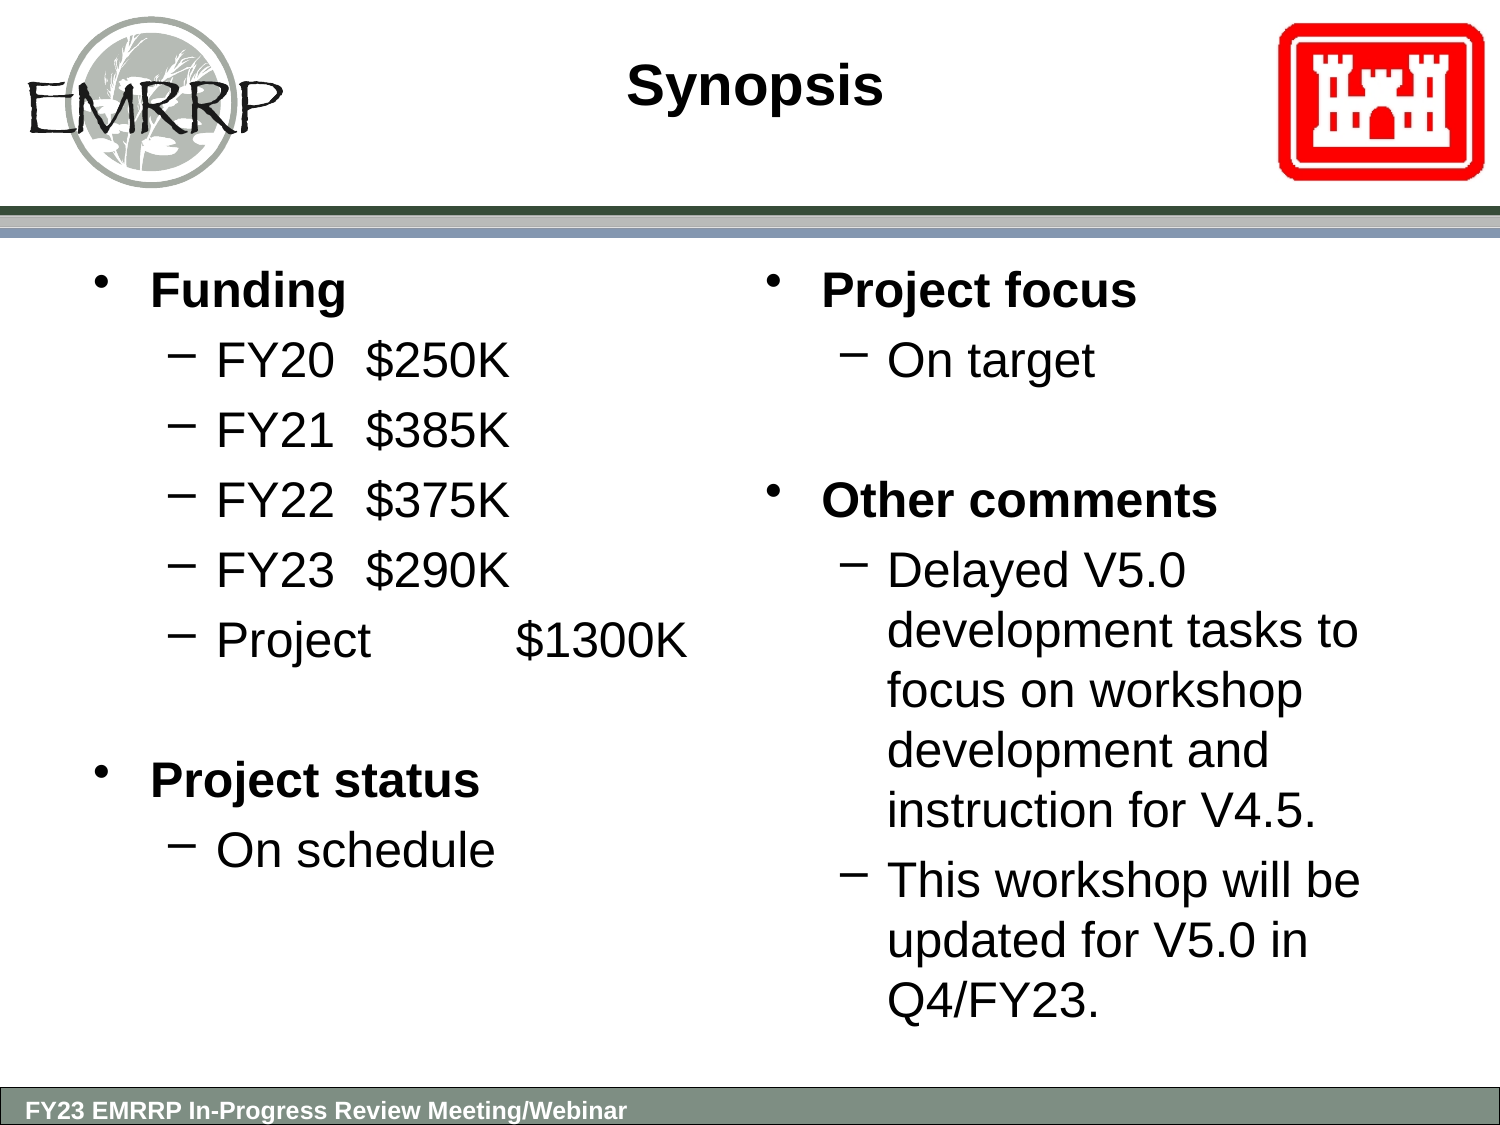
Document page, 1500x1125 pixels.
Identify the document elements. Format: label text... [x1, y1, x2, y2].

text_box Project focus On target Other comments Delayed V5.0 development tasks to focus on workshop development and instruction for V4.5. This workshop will be updated for V5.0 in Q4/FY23. [749, 249, 1425, 1035]
picture [0, 206, 1500, 238]
title Synopsis [274, 26, 1238, 178]
picture [24, 12, 285, 191]
picture [1275, 21, 1488, 183]
list Funding FY20 $250K FY21 $385K FY22 $375K FY23 $290K Project $1300K Project status On schedule [78, 249, 749, 903]
